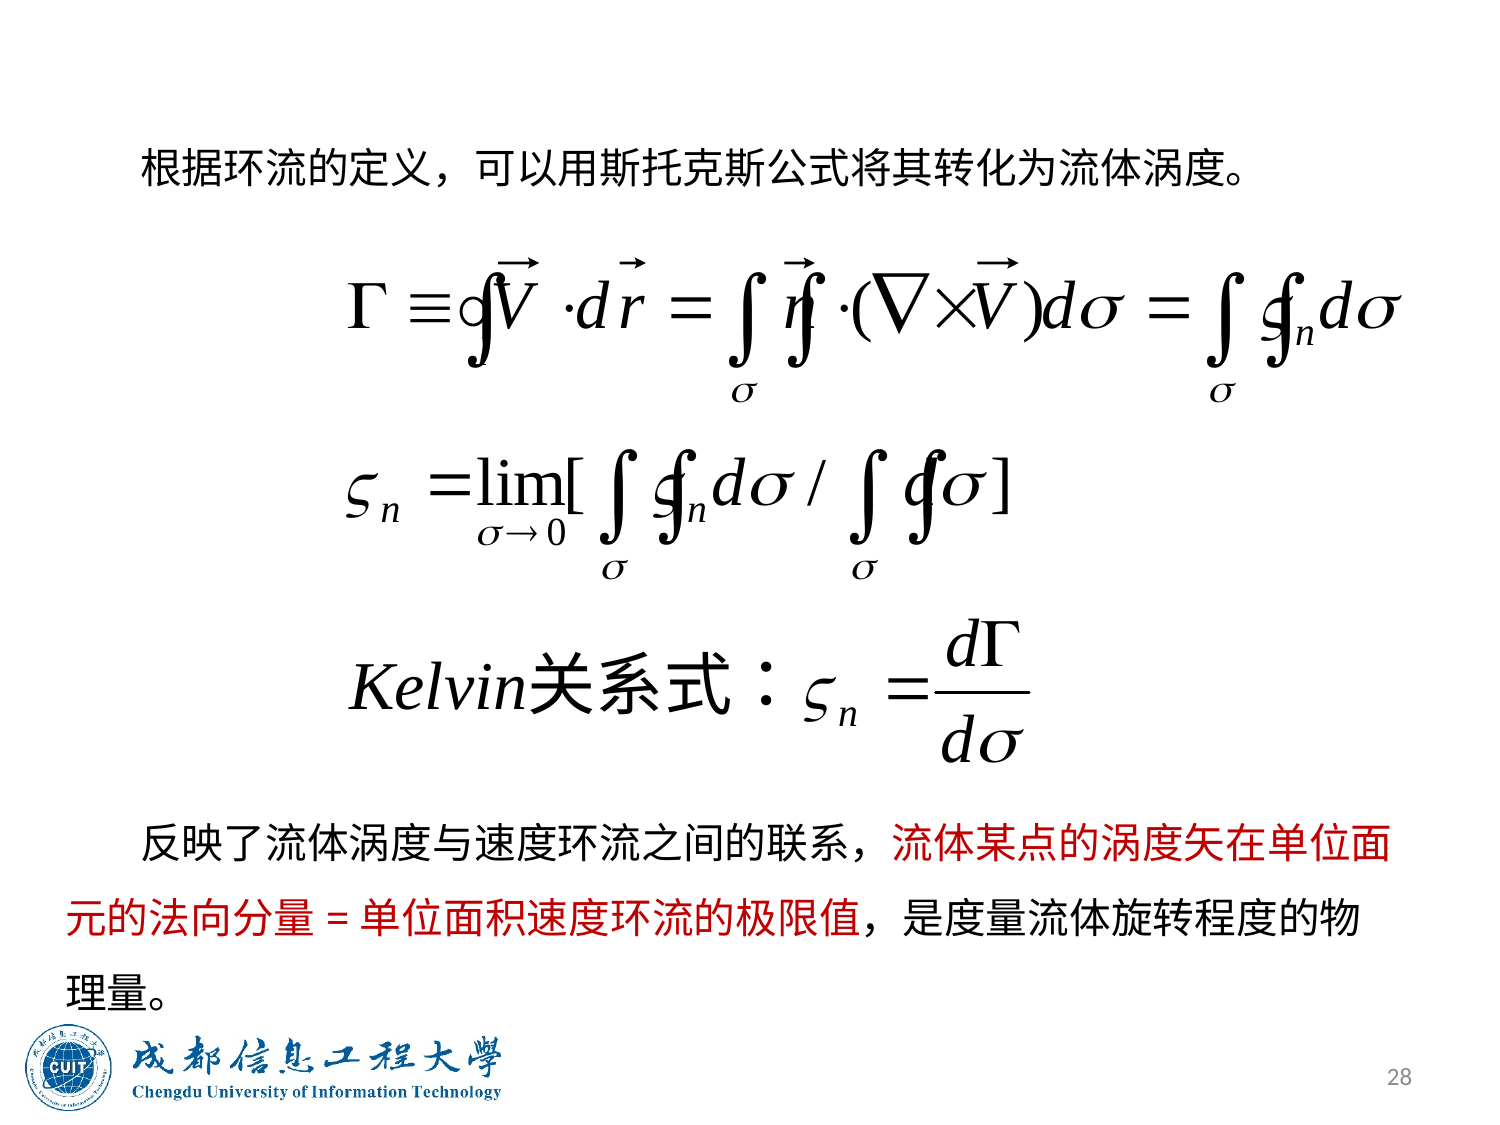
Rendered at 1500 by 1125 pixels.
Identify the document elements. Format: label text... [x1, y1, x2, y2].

picture [25, 1024, 501, 1111]
text_box 根据环流的定义，可以用斯托克斯公式将其转化为流体涡度。 反映了流体涡度与速度环流之间的联系，流体某点的涡度矢在单位面元的法向分量=单位面积速度环流的极限值，是度量流体旋转程度的物理量。 [50, 109, 1409, 1025]
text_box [336, 243, 1418, 779]
slide_number 28 [1277, 1045, 1428, 1106]
